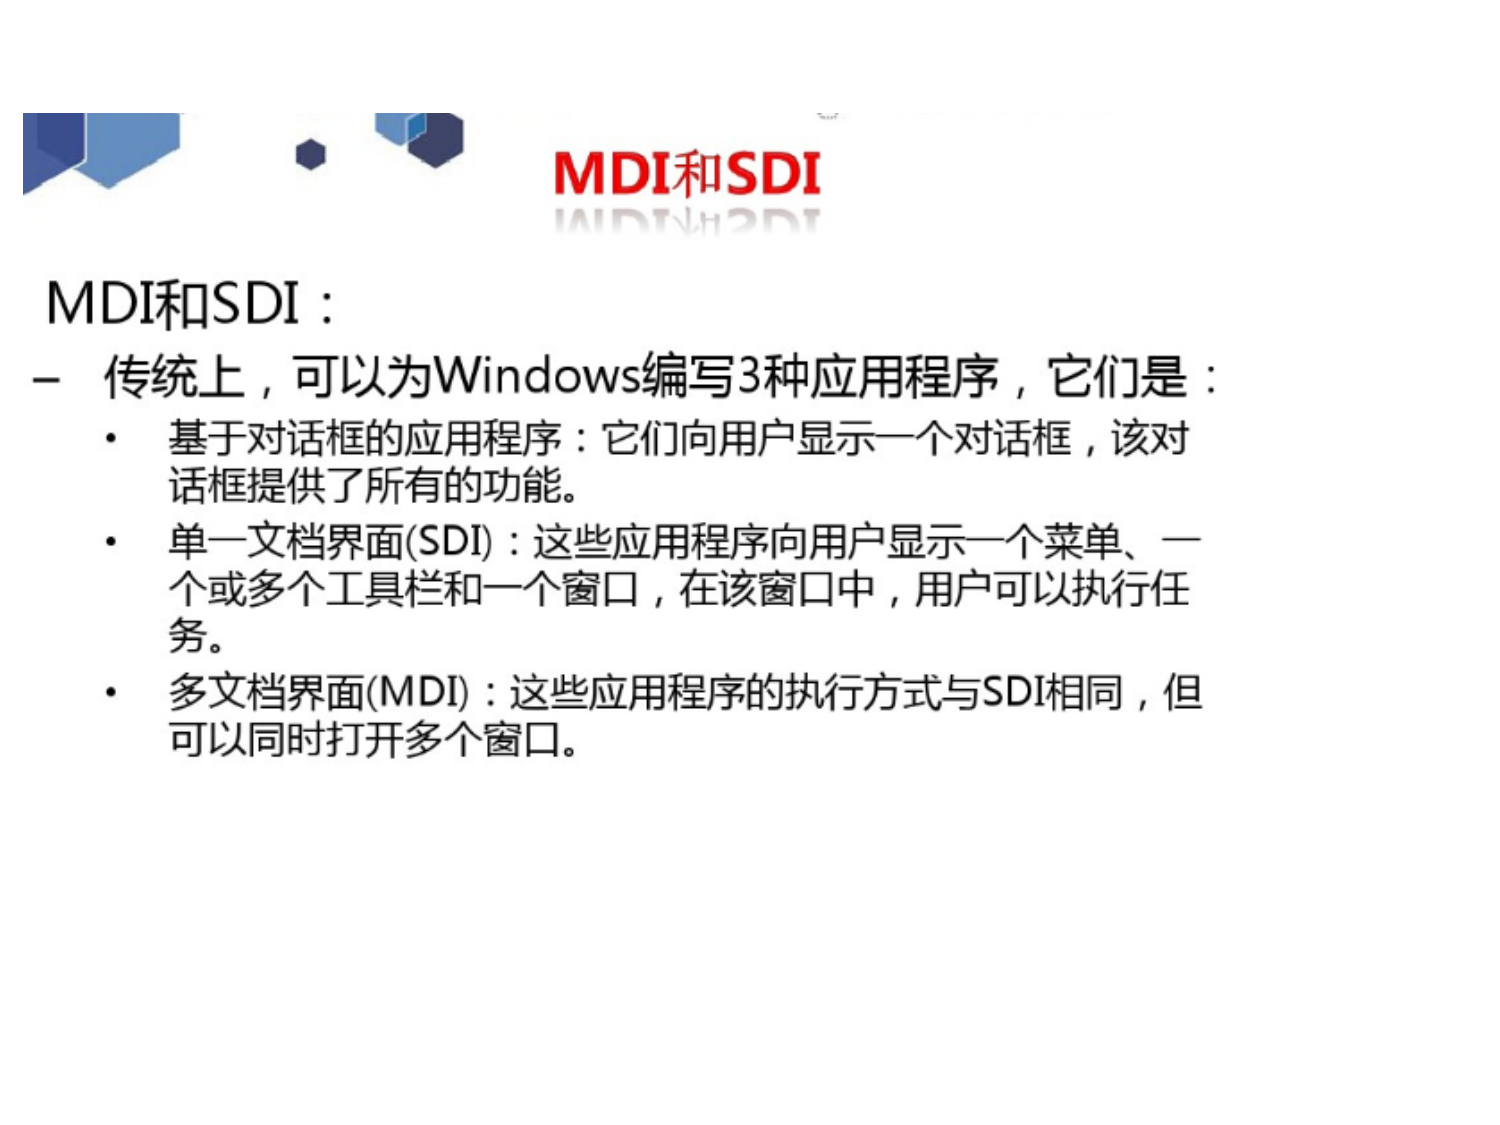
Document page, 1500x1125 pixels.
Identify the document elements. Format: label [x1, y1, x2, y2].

picture [23, 113, 1315, 912]
